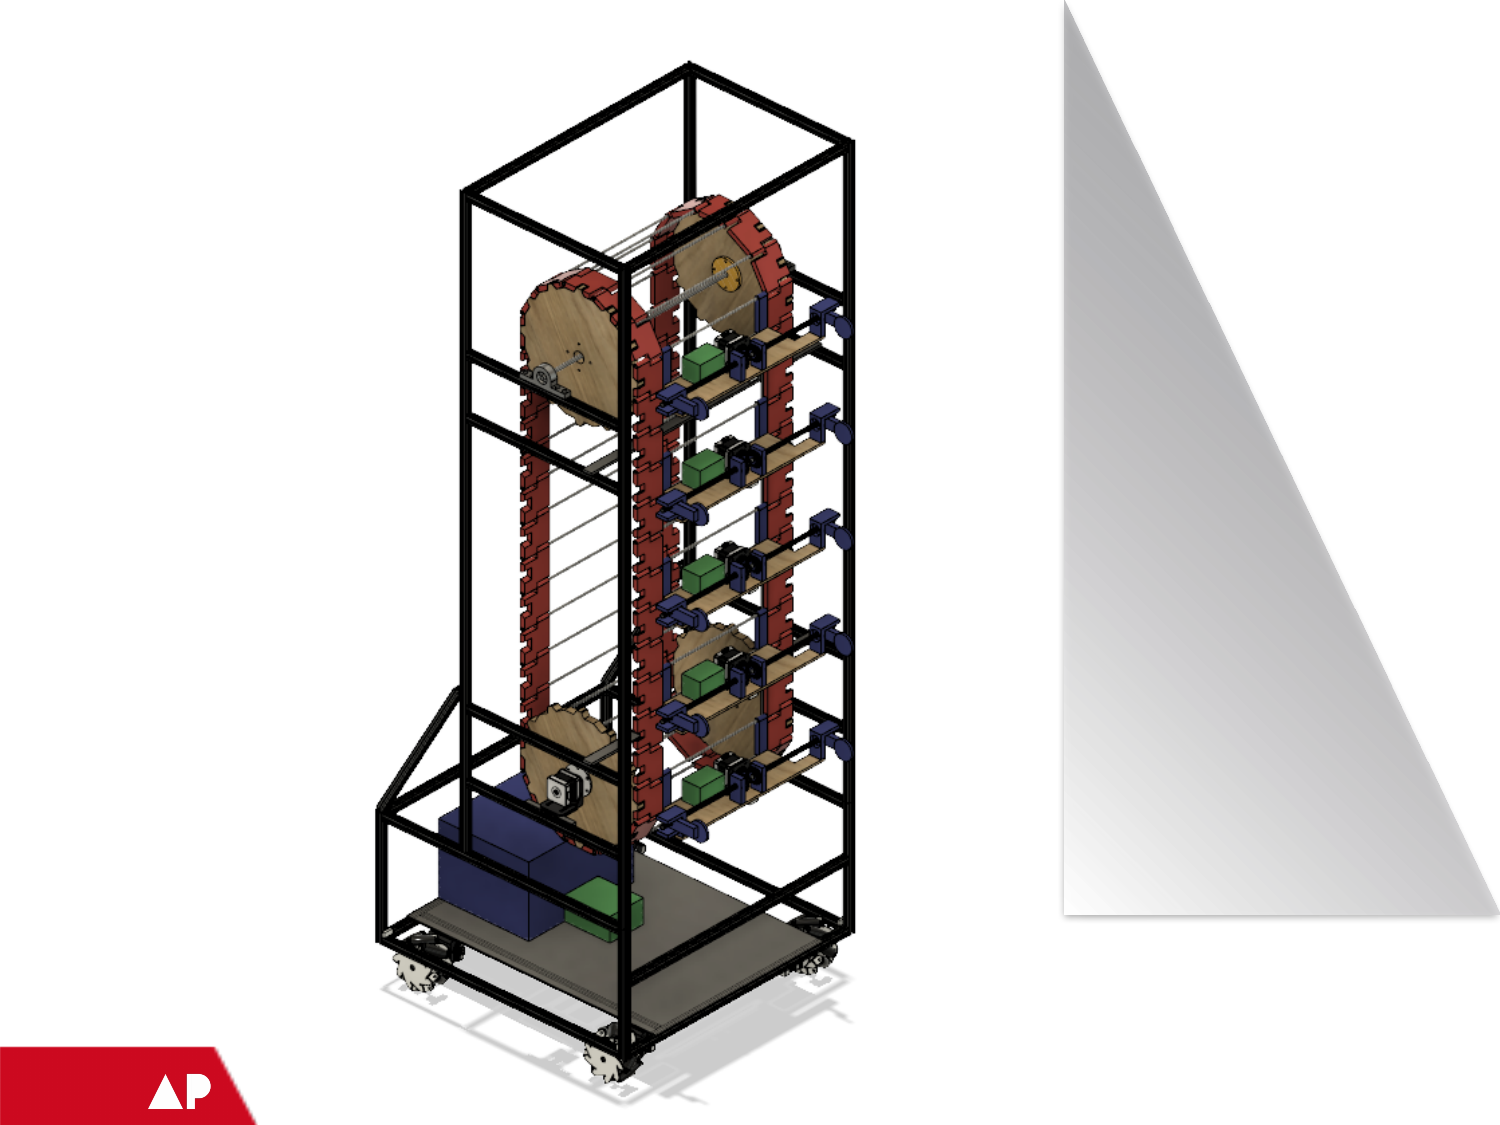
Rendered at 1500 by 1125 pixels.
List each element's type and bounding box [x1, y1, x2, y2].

picture [0, 56, 965, 1125]
